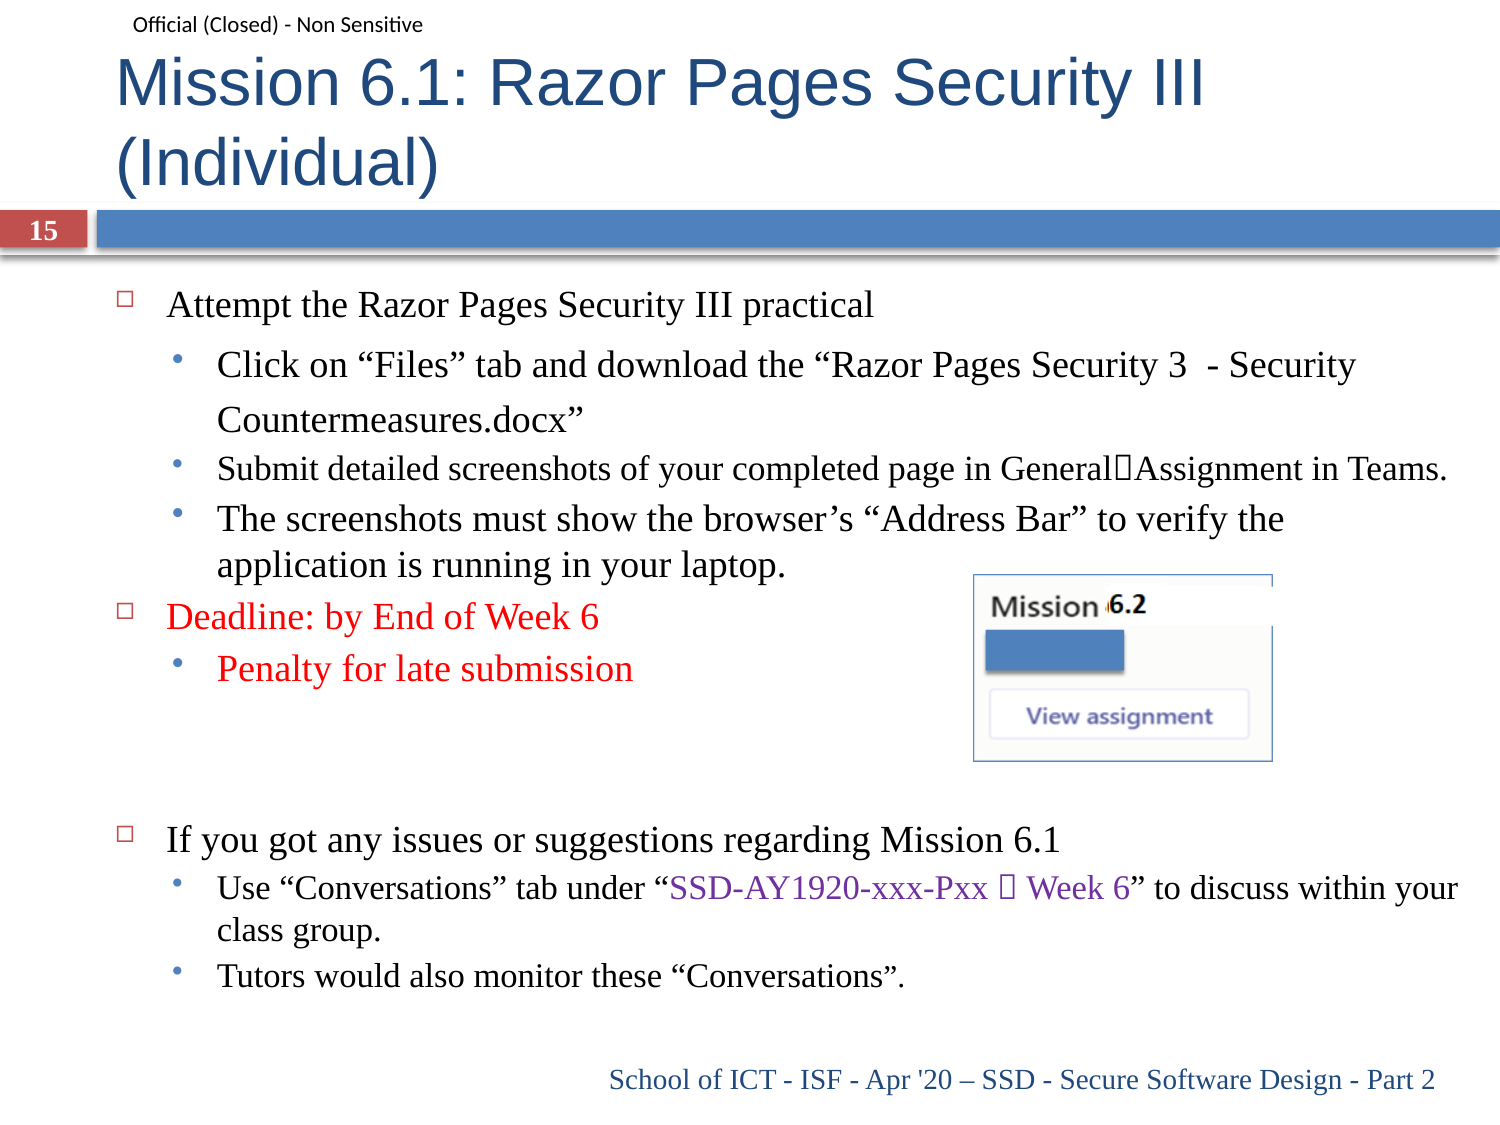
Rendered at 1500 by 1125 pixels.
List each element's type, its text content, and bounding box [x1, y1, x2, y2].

list Attempt the Razor Pages Security III practical Click on “Files” tab and download the “Razor Pages Security 3 - Security Countermeasures.docx” Submit detailed screenshots of your completed page in GeneralAssignment in Teams. The screenshots must show the browser’s “Address Bar” to verify the application is running in your laptop. Deadline: by End of Week 6 Penalty for late submission If you got any issues or suggestions regarding Mission 6.1 Use “Conversations” tab under “SSD-AY1920-xxx-Pxx  Week 6” to discuss within your class group. Tutors would also monitor these “Conversations”. [100, 262, 1475, 1049]
picture [973, 574, 1273, 763]
title Mission 6.1: Razor Pages Security III (Individual) [100, 37, 1438, 200]
slide_number 15 [0, 208, 88, 249]
footer School of ICT - ISF - Apr '20 – SSD - Secure Software Design - Part 2 [215, 1049, 1452, 1111]
